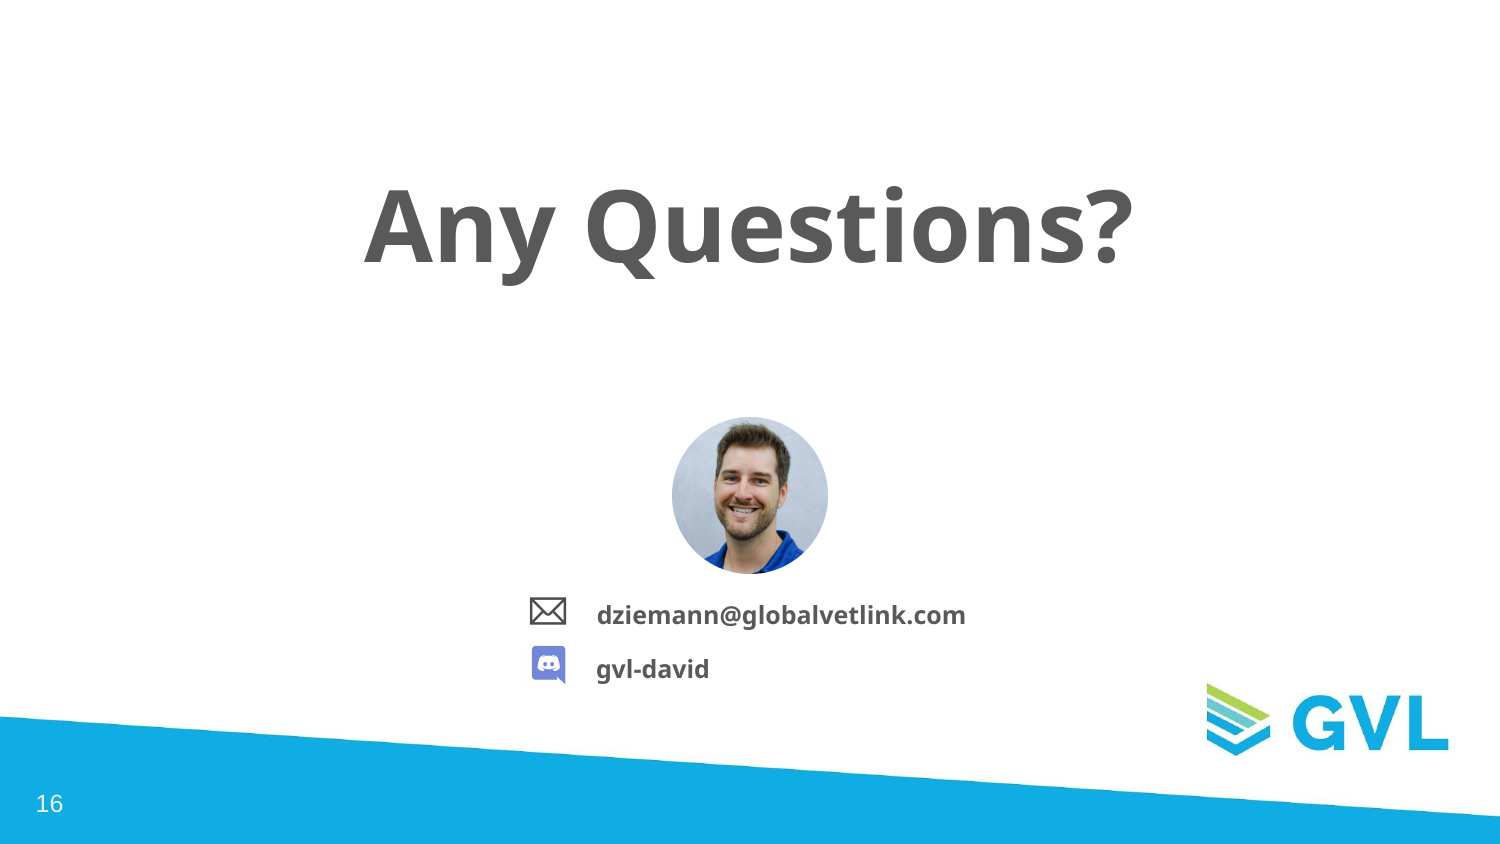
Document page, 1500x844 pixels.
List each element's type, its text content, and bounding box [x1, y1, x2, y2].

text_box dziemann@globalvetlink.com [592, 588, 1059, 628]
slide_number ‹#› [20, 780, 134, 826]
picture [0, 0, 1500, 818]
text_box Any Questions? [287, 155, 1213, 306]
text_box gvl-david [591, 643, 1082, 682]
